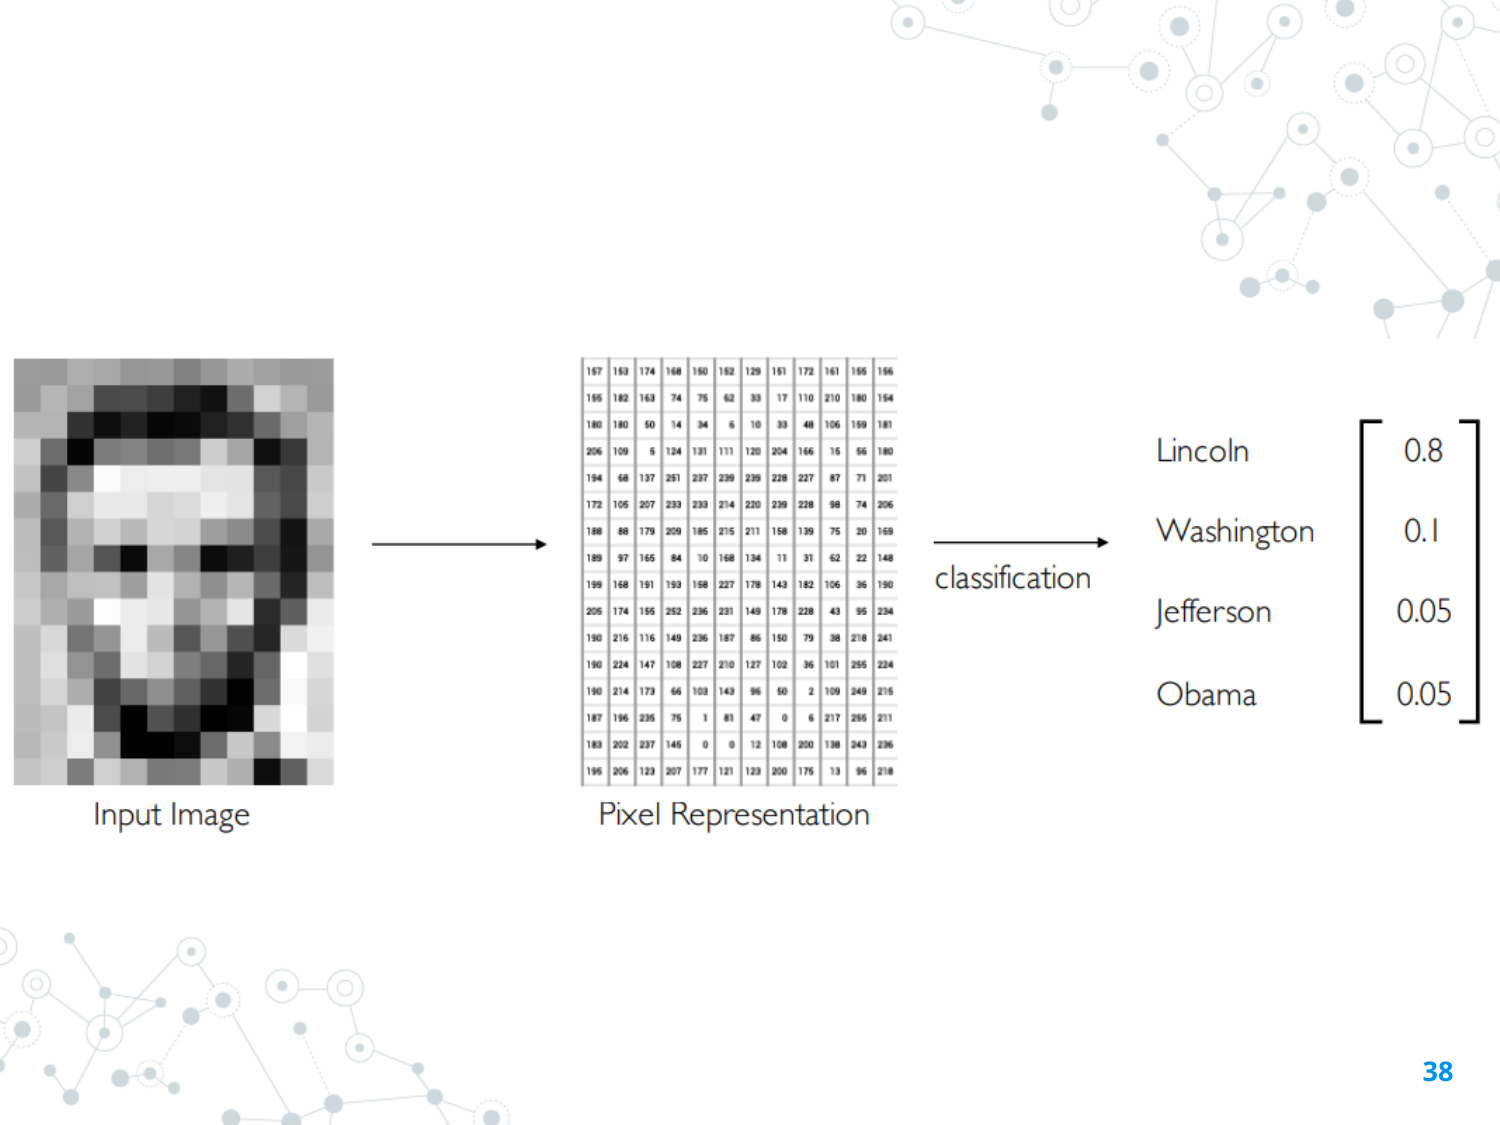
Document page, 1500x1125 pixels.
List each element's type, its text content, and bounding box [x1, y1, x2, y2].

picture [0, 0, 1500, 1125]
slide_number ‹#› [1378, 1038, 1469, 1125]
